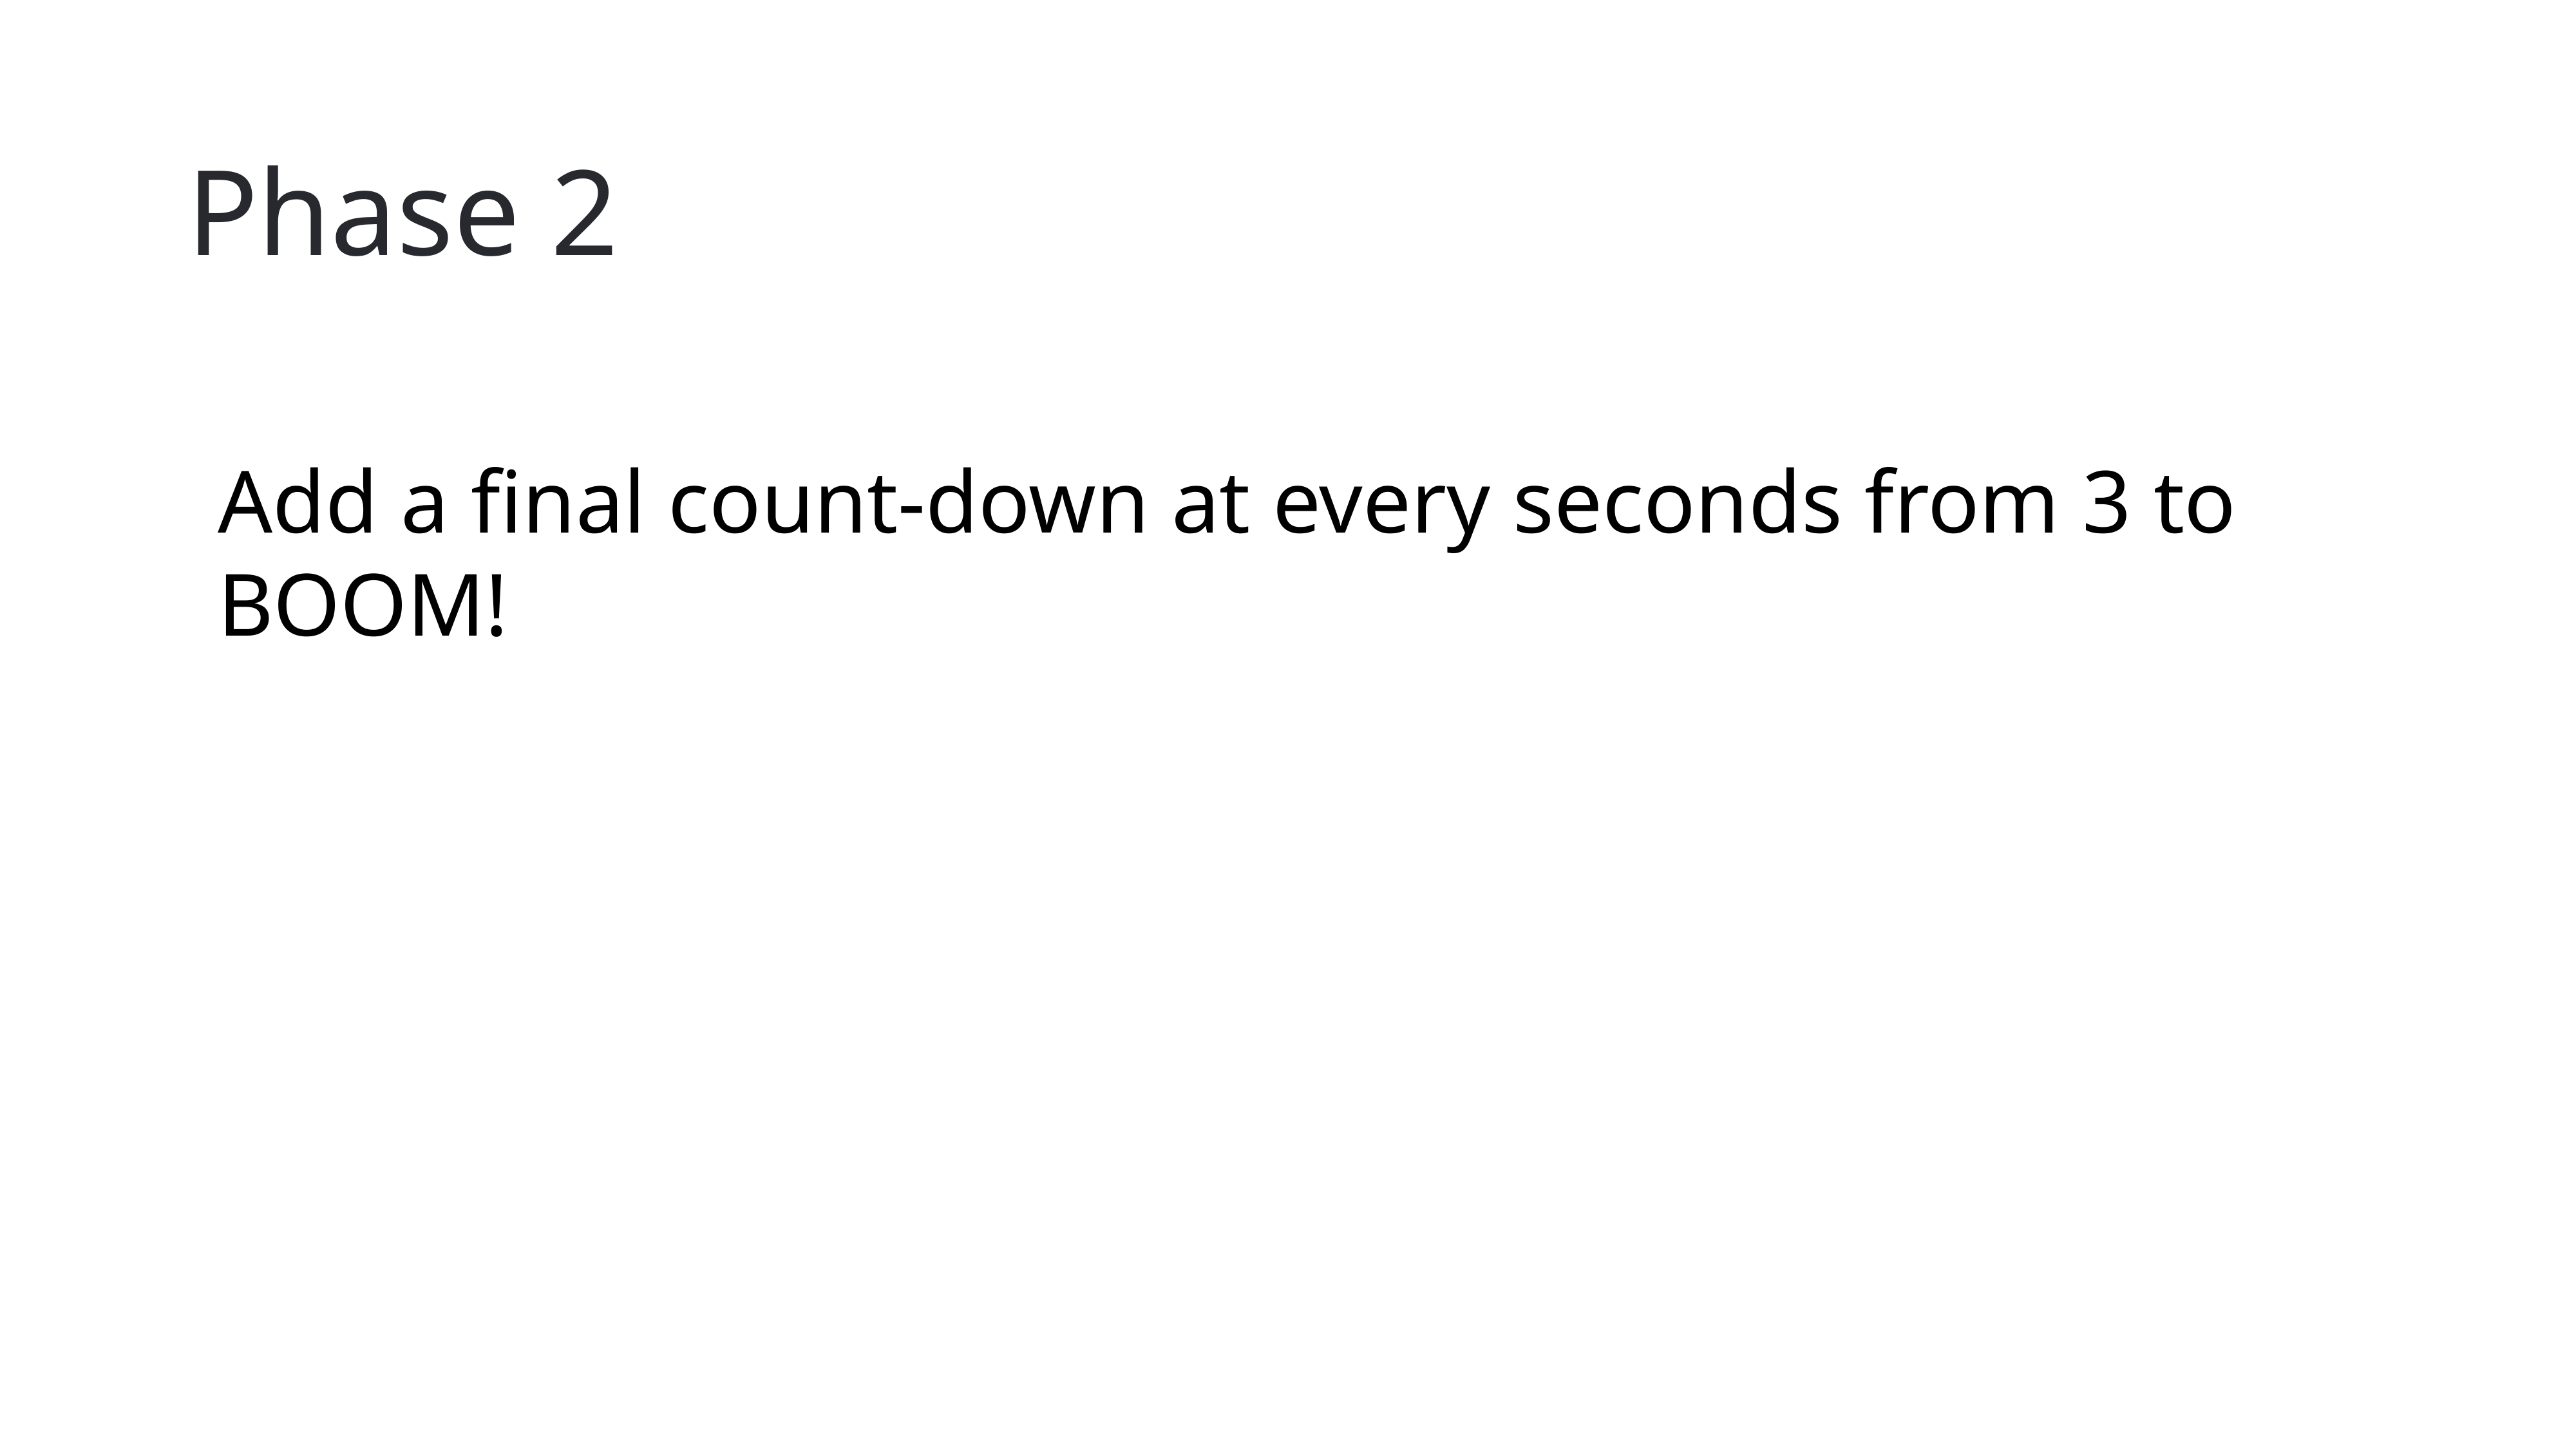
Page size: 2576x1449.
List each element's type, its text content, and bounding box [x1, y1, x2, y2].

text_box Add a final count-down at every seconds from 3 to BOOM! [213, 442, 2498, 1307]
title Phase 2 [177, 77, 2399, 357]
